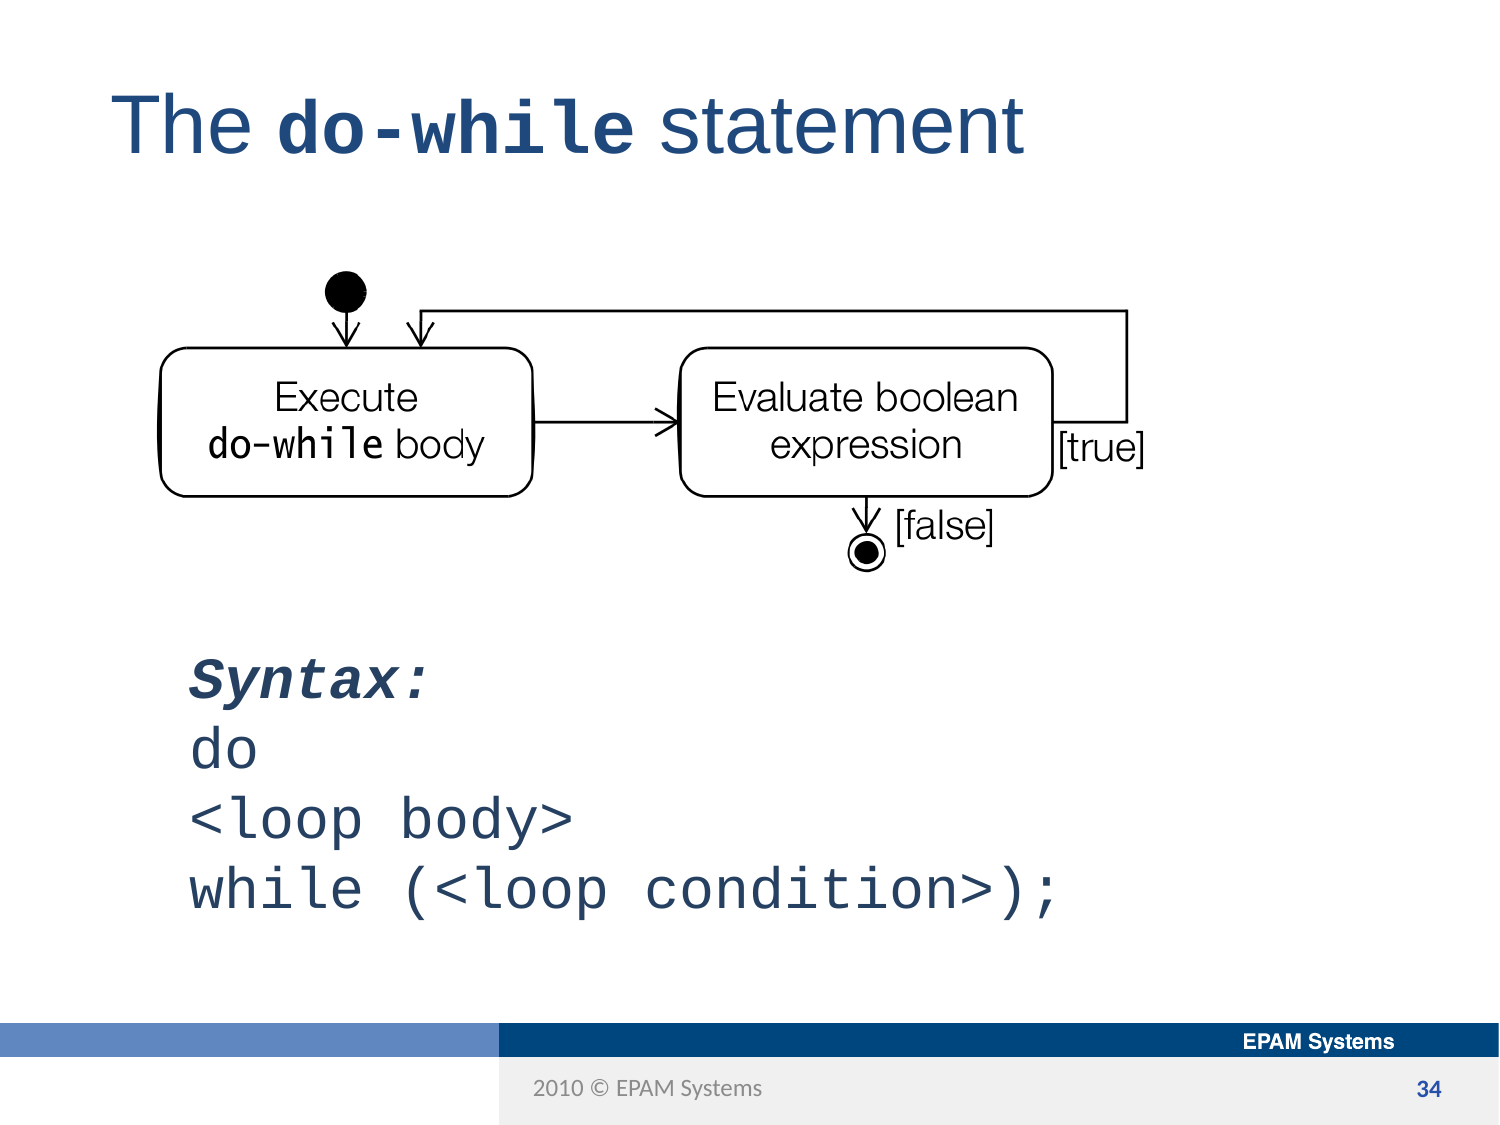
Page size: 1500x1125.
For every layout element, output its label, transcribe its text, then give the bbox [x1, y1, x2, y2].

list The do-while statement [49, 62, 1500, 176]
text_box Syntax: do <loop body> while (<loop condition>); [174, 641, 1200, 928]
picture [112, 213, 1201, 634]
